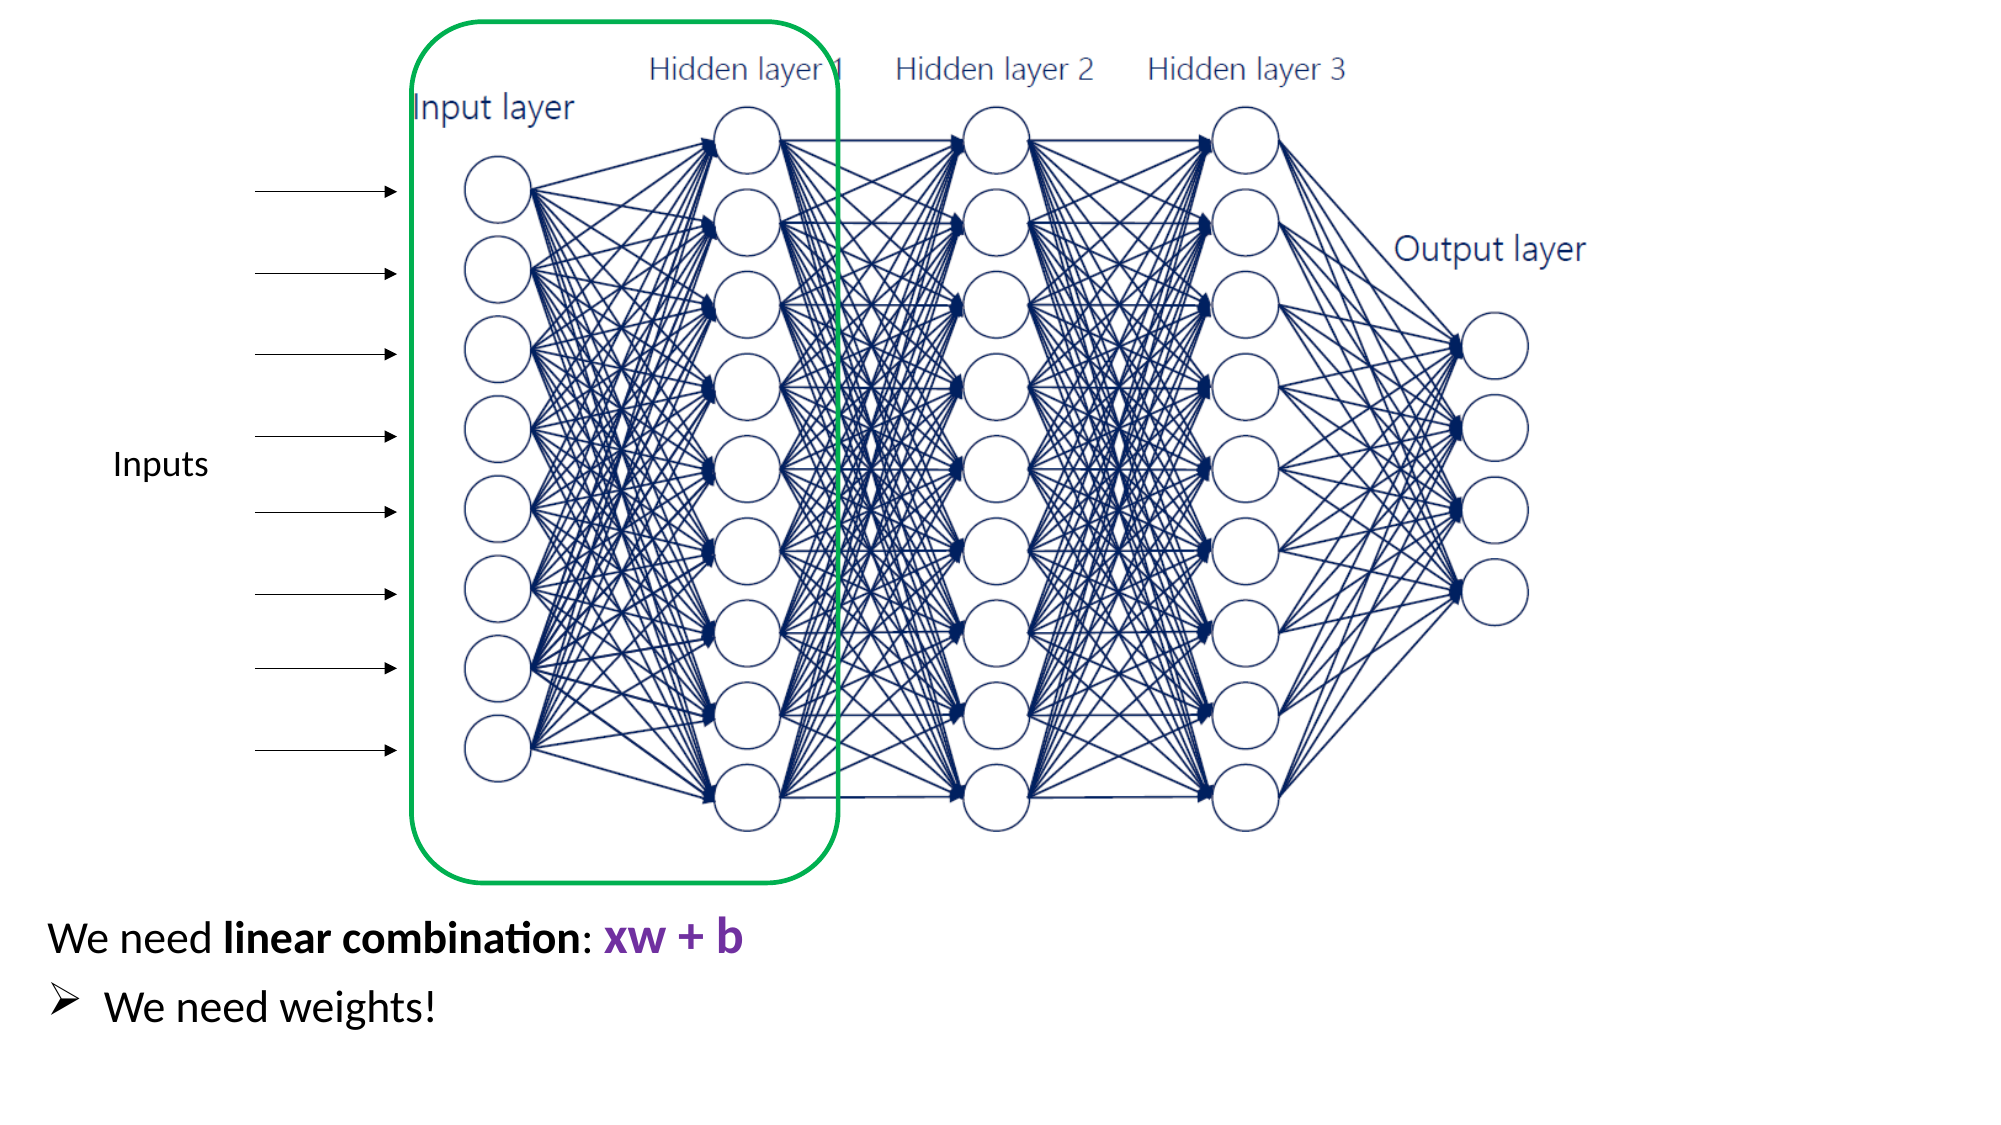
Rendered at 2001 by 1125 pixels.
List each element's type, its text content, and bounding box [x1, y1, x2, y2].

text_box We need linear combination: xw + b We need weights! [32, 894, 797, 1085]
picture [396, 33, 1603, 848]
text_box [442, 20, 808, 33]
text_box Inputs [98, 431, 241, 492]
text_box [420, 848, 830, 885]
